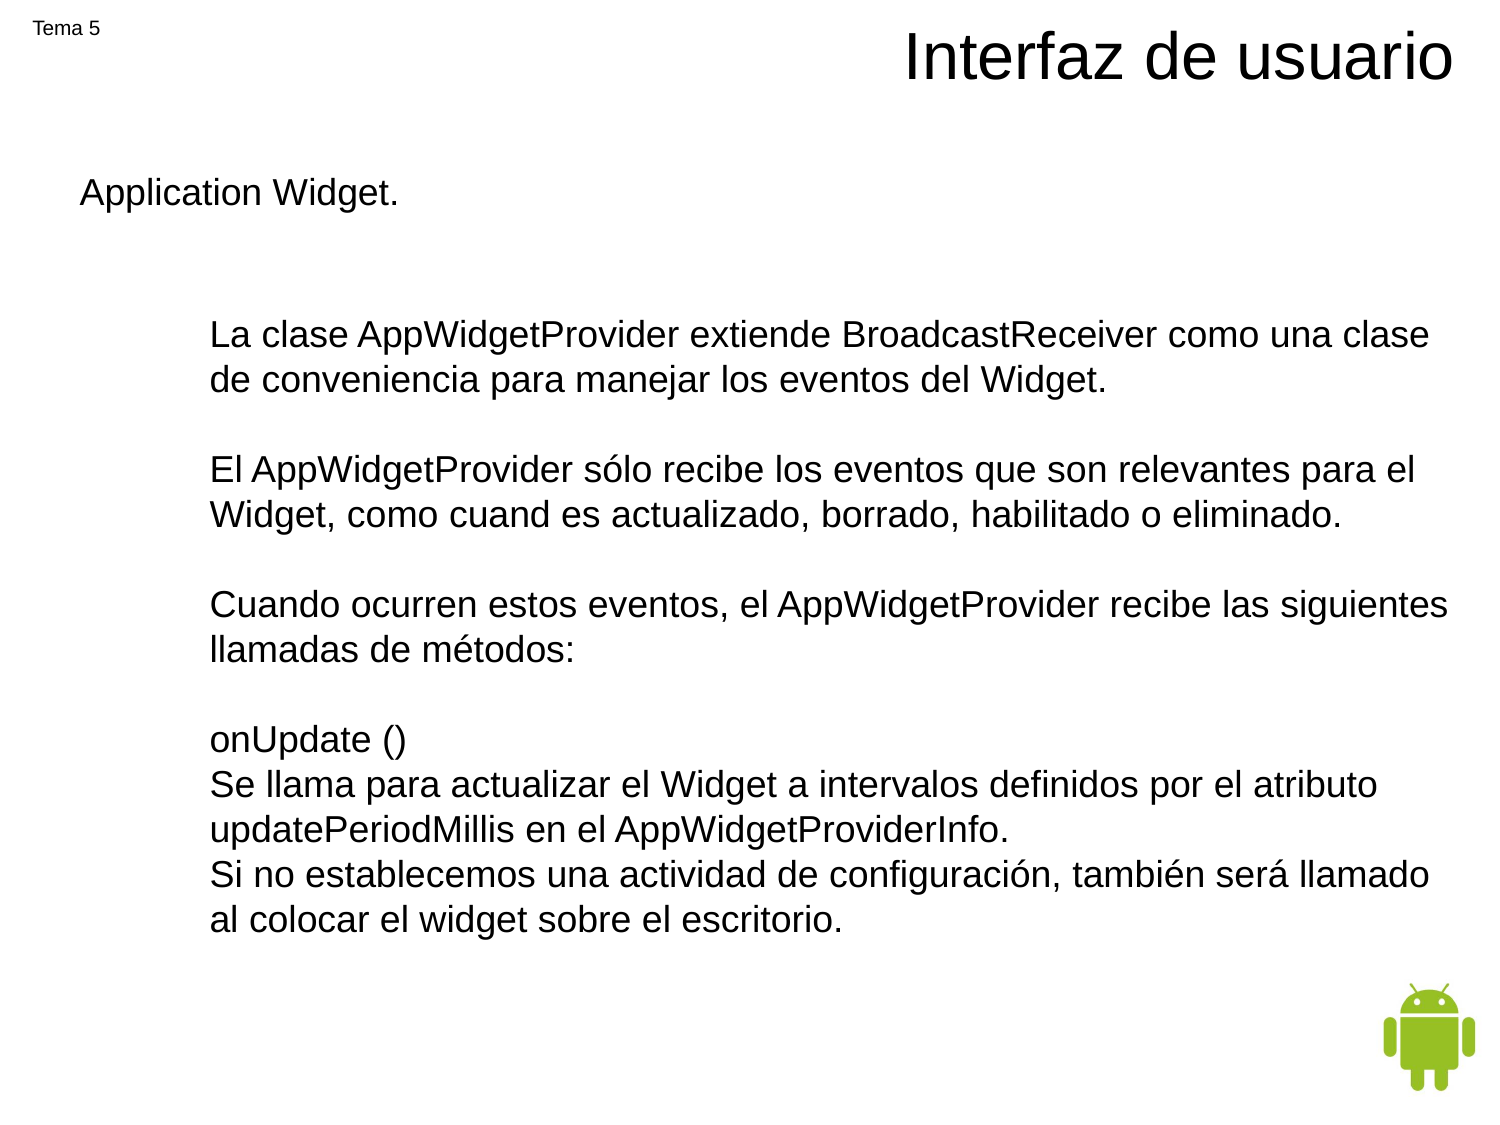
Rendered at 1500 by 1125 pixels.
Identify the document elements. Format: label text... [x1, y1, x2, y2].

title Interfaz de usuario [643, 30, 1471, 76]
text_box La clase AppWidgetProvider extiende BroadcastReceiver como una clase de conveniencia para manejar los eventos del Widget. El AppWidgetProvider sólo recibe los eventos que son relevantes para el Widget, como cuand es actualizado, borrado, habilitado o eliminado. Cuando ocurren estos eventos, el AppWidgetProvider recibe las siguientes llamadas de métodos: onUpdate () Se llama para actualizar el Widget a intervalos definidos por el atributo updatePeriodMillis en el AppWidgetProviderInfo. Si no establecemos una actividad de configuración, también será llamado al colocar el widget sobre el escritorio. [194, 302, 1471, 948]
picture [1375, 975, 1483, 1097]
text_box Application Widget. [64, 160, 833, 221]
text_box Tema 5 [17, 7, 195, 48]
